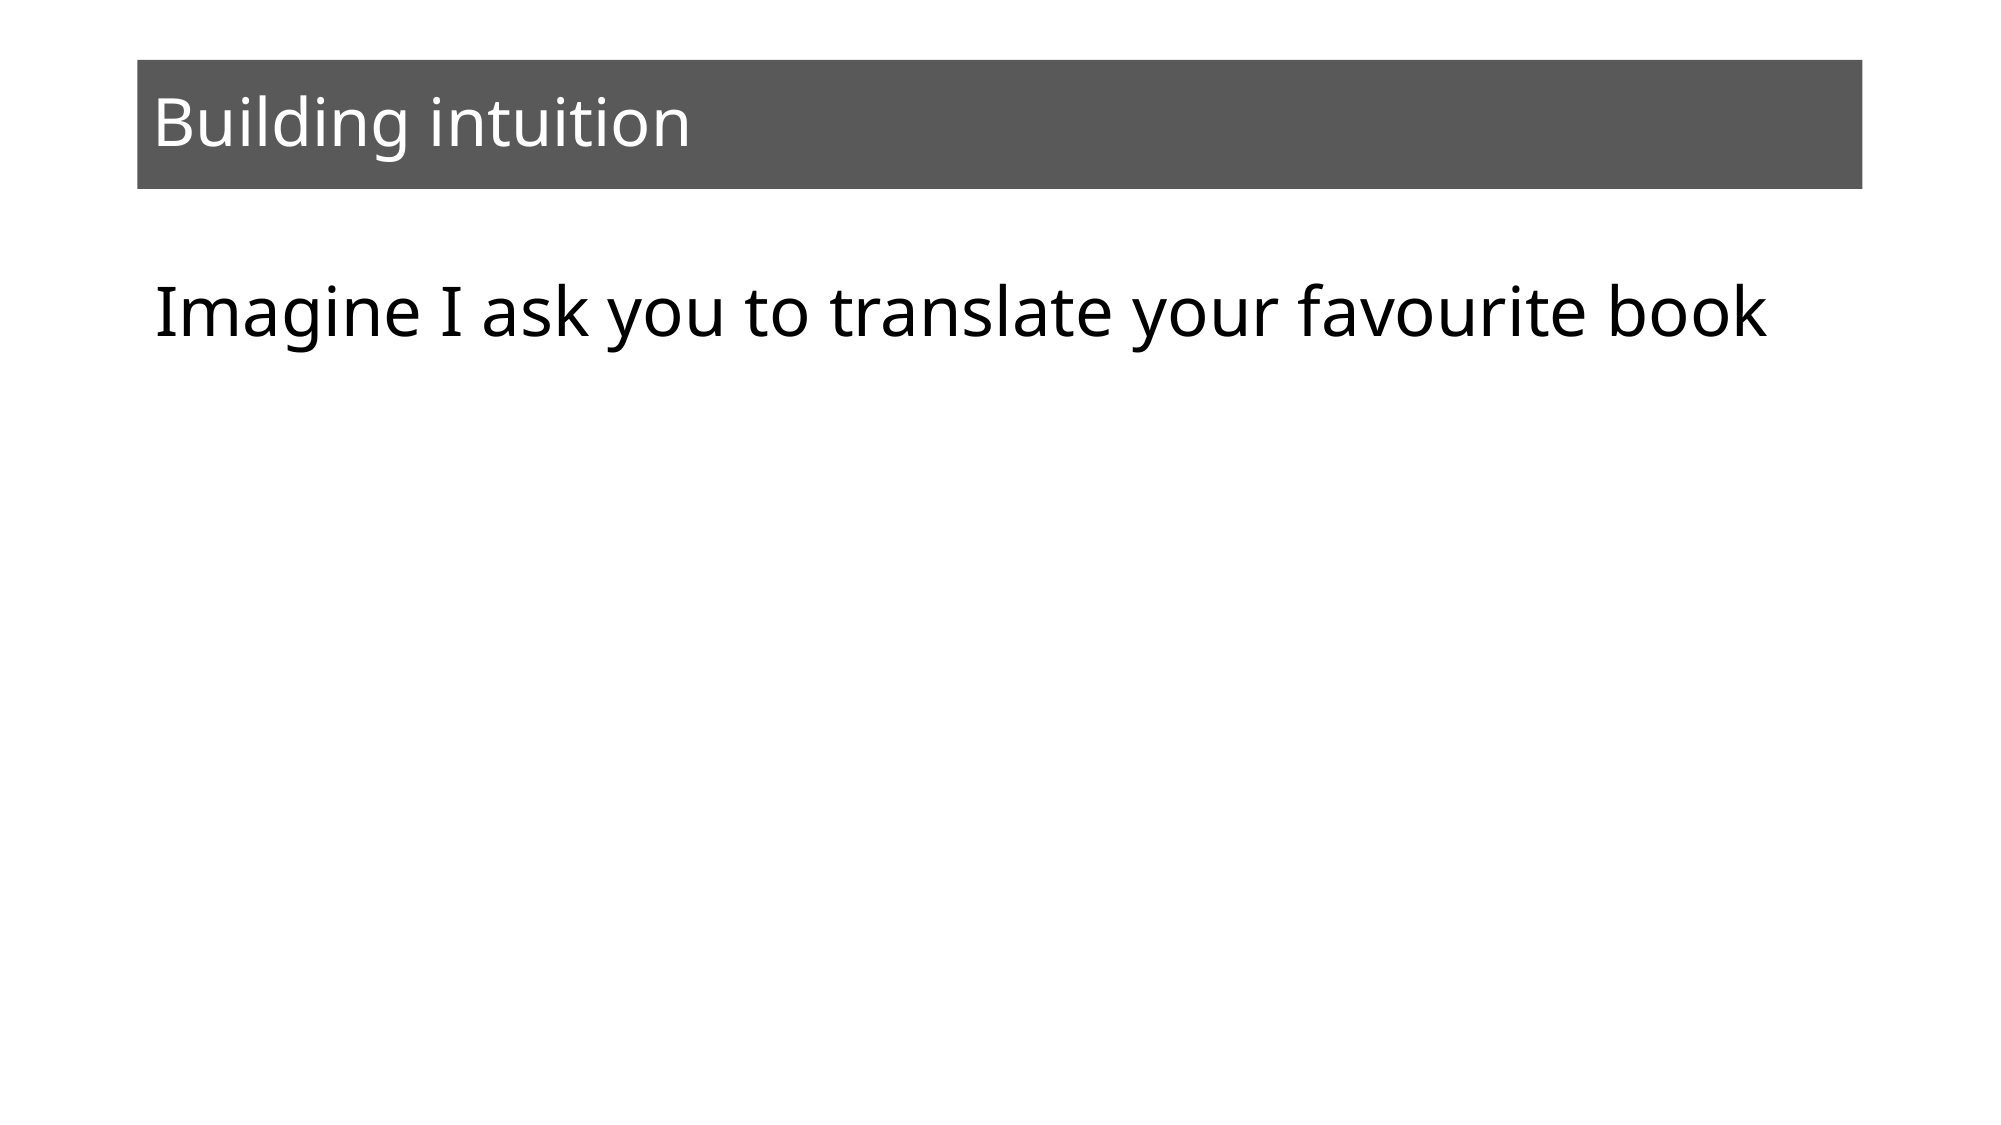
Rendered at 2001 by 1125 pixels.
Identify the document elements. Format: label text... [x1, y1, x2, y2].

title Building intuition [137, 59, 1863, 189]
text_box Imagine I ask you to translate your favourite book [140, 252, 1866, 365]
